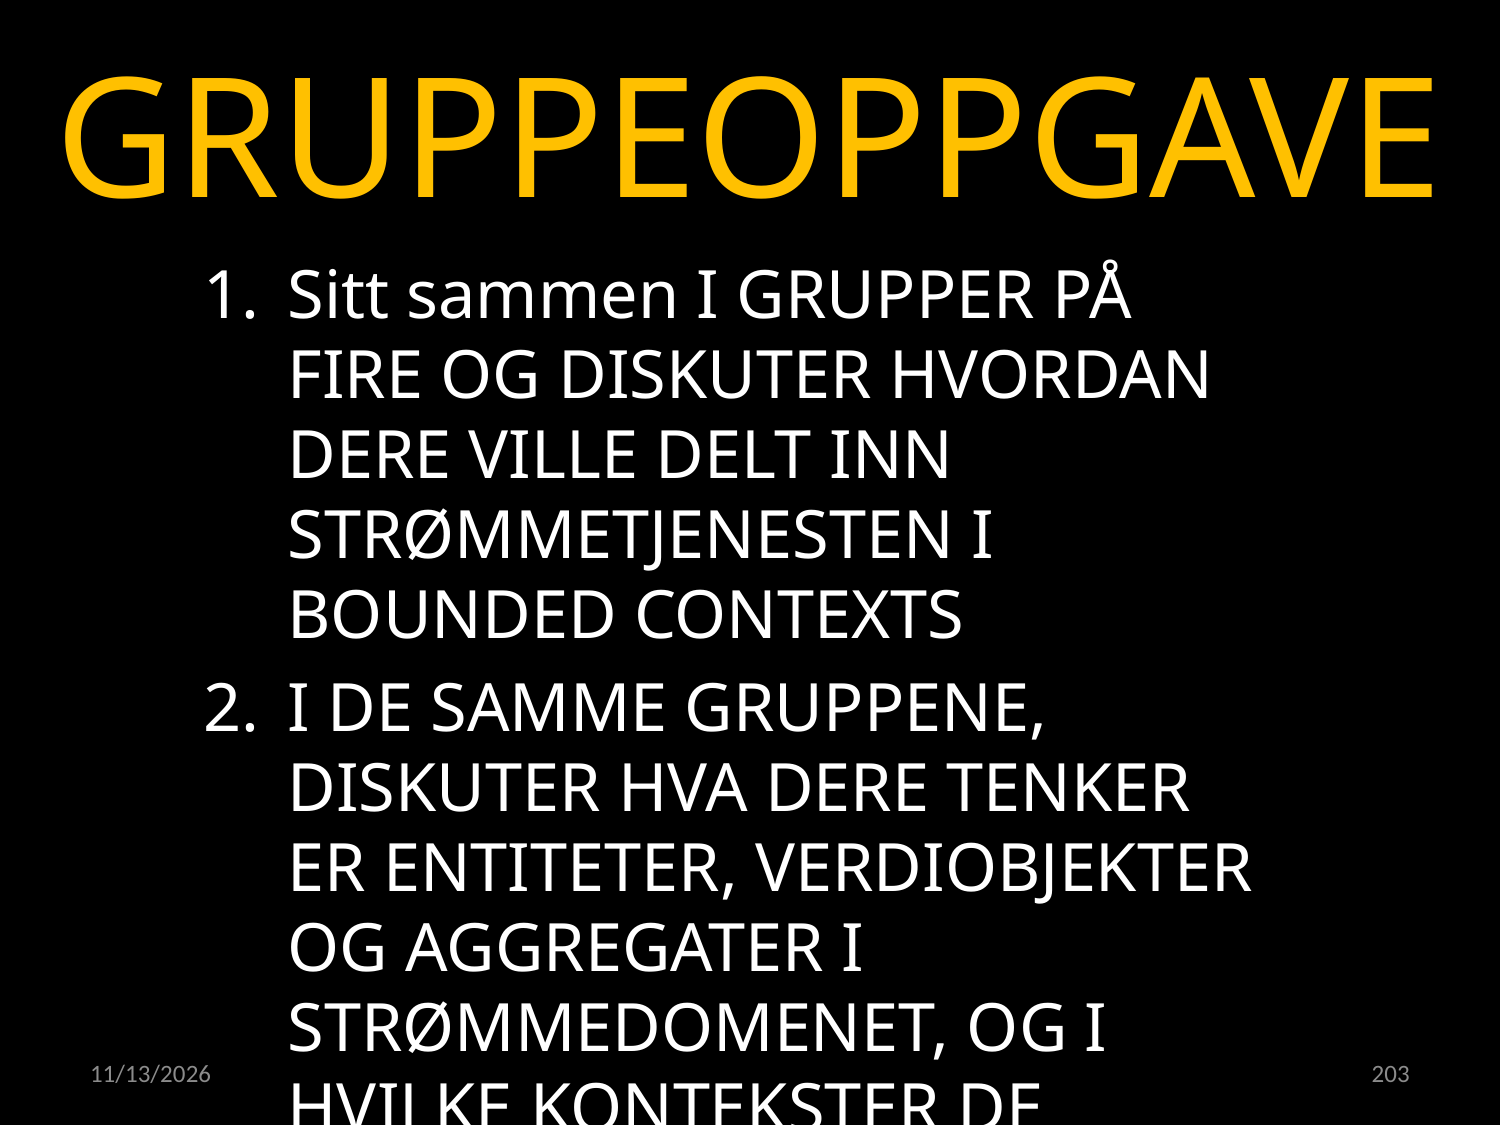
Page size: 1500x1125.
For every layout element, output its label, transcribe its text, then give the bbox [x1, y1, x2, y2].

text_box GRUPPEOPPGAVE [0, 23, 1500, 125]
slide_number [75, 1042, 425, 1103]
slide_number 203 [1074, 1042, 1425, 1103]
text_box Sitt sammen I GRUPPER PÅ FIRE OG DISKUTER HVORDAN DERE VILLE DELT INN STRØMMETJENESTEN I BOUNDED CONTEXTS I DE SAMME GRUPPENE, DISKUTER HVA DERE TENKER ER ENTITETER, VERDIOBJEKTER OG AGGREGATER I STRØMMEDOMENET, OG I HVILKE KONTEKSTER DE HØRER HJEMME. VELG EN TALSPERSON SOM FORTELLER HELE GRUPPEN HVA DERE SNAKKET OM. LÆRTE DERE NOE INTERESSANT? [188, 244, 1290, 346]
